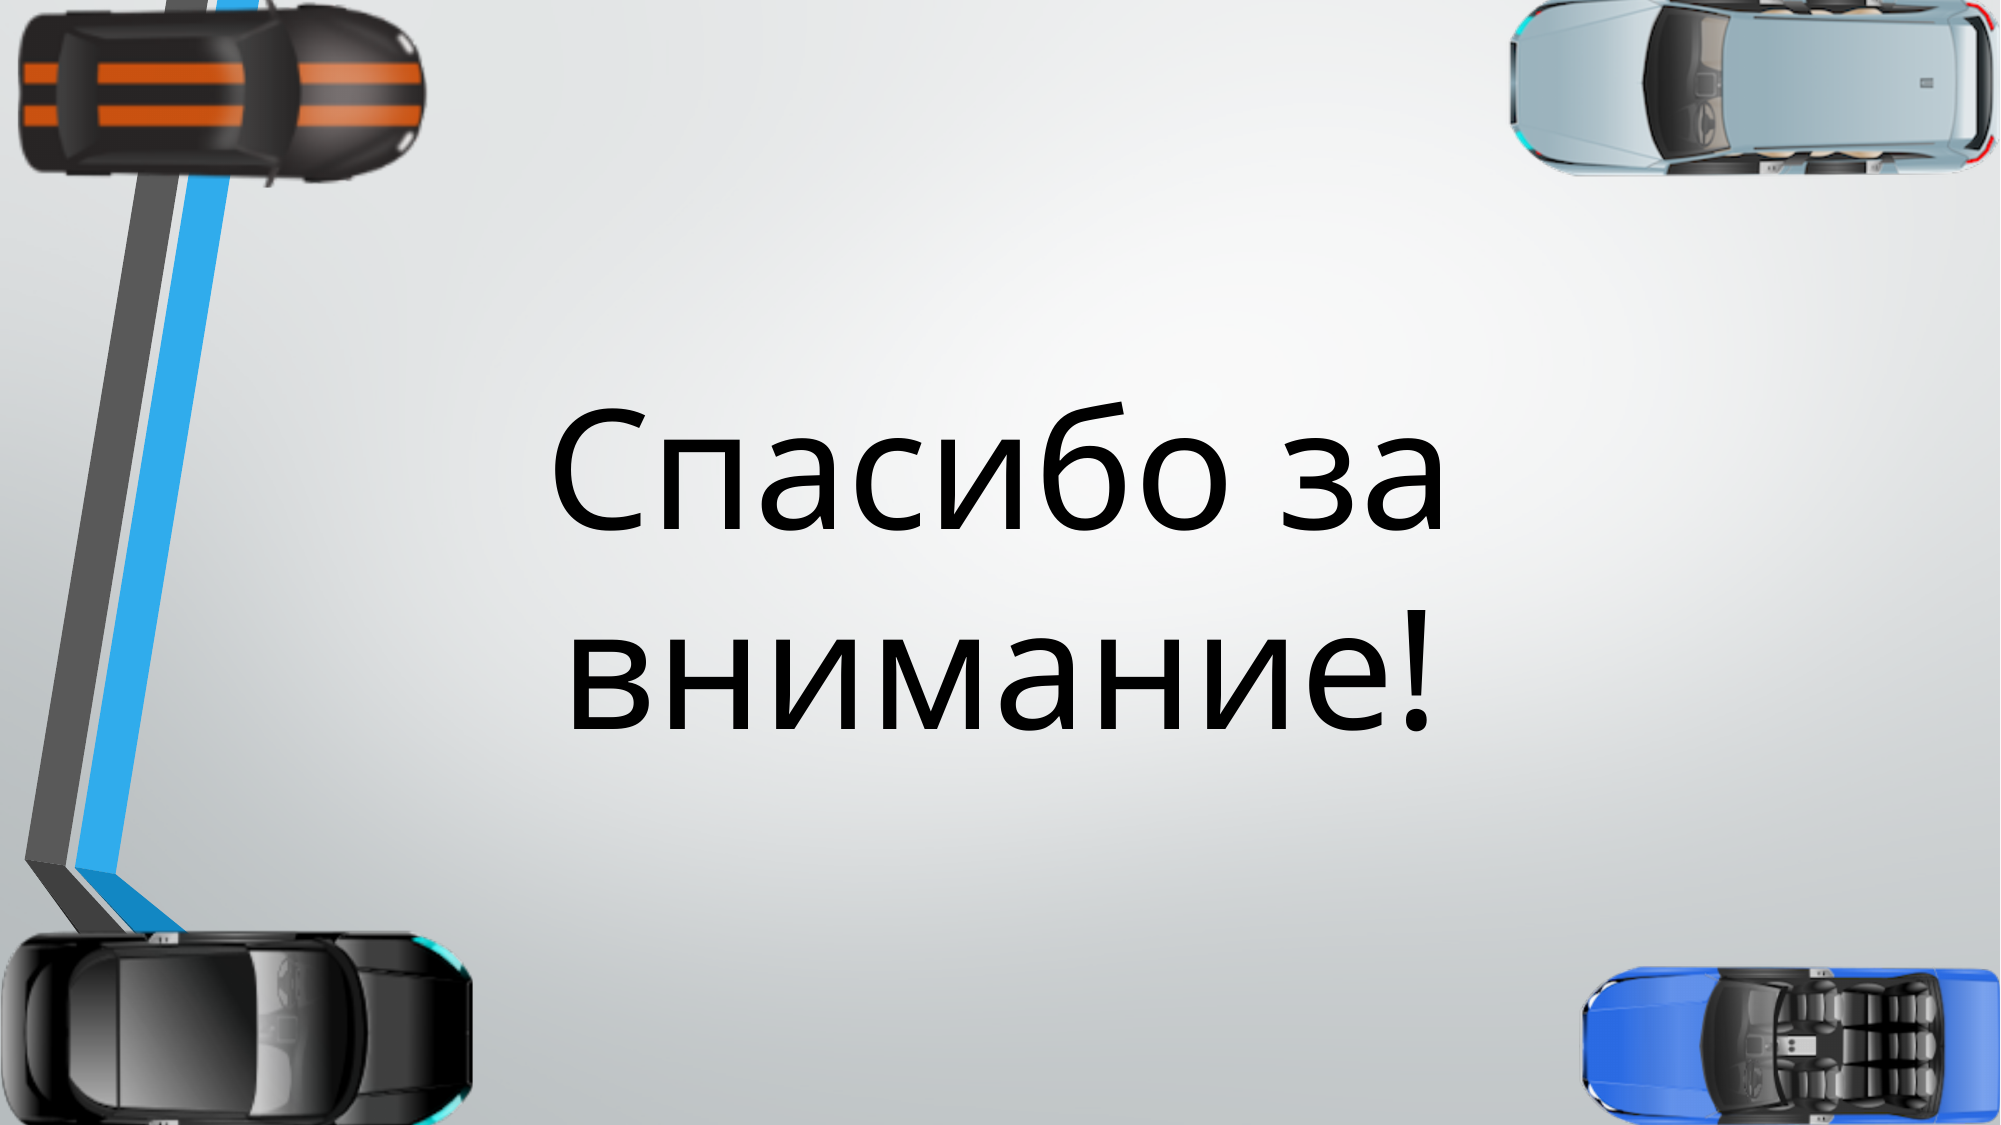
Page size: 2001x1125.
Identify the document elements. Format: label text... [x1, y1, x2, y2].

picture [2, 794, 472, 1125]
picture [1503, 0, 1999, 332]
list Спасибо за внимание! [178, 306, 1822, 819]
picture [1579, 834, 1999, 1125]
picture [19, 0, 428, 296]
